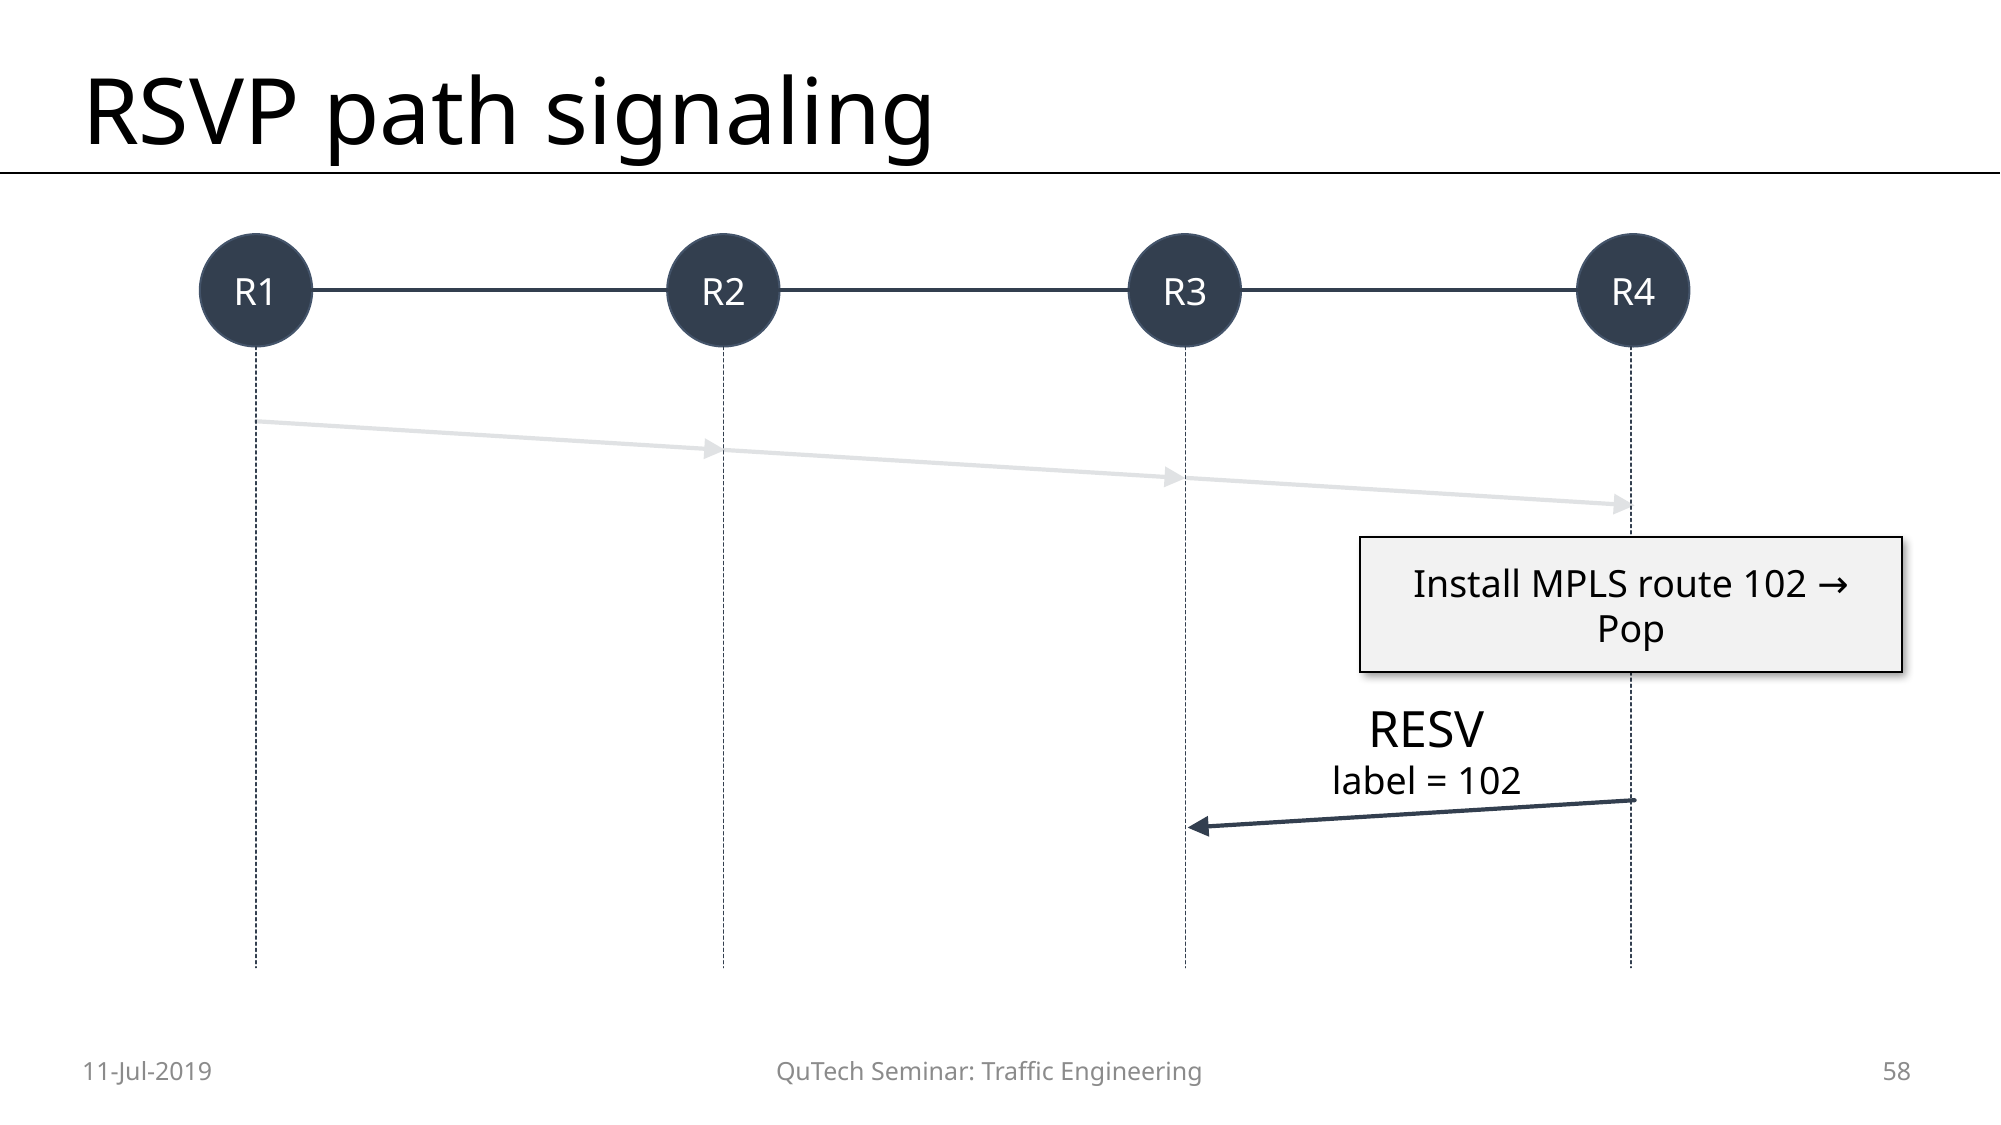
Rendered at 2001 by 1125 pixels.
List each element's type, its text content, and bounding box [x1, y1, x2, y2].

text_box Install MPLS route 102 → Pop [1359, 536, 1631, 673]
text_box R4 [1576, 233, 1691, 348]
text_box R3 [1127, 233, 1242, 348]
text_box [725, 449, 1186, 479]
title RSVP path signaling [67, 54, 1927, 176]
text_box R2 [666, 233, 781, 348]
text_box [1187, 800, 1635, 828]
slide_number 11-Jul-2019 [67, 1040, 273, 1101]
text_box RESV label = 102 [1276, 688, 1578, 800]
slide_number 58 [1709, 1042, 1927, 1103]
text_box Install MPLS route 102 → Pop [1632, 536, 1903, 673]
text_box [255, 421, 726, 450]
footer QuTech Seminar: Traffic Engineering [290, 1042, 1690, 1103]
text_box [1187, 477, 1635, 506]
text_box R1 [198, 233, 314, 348]
